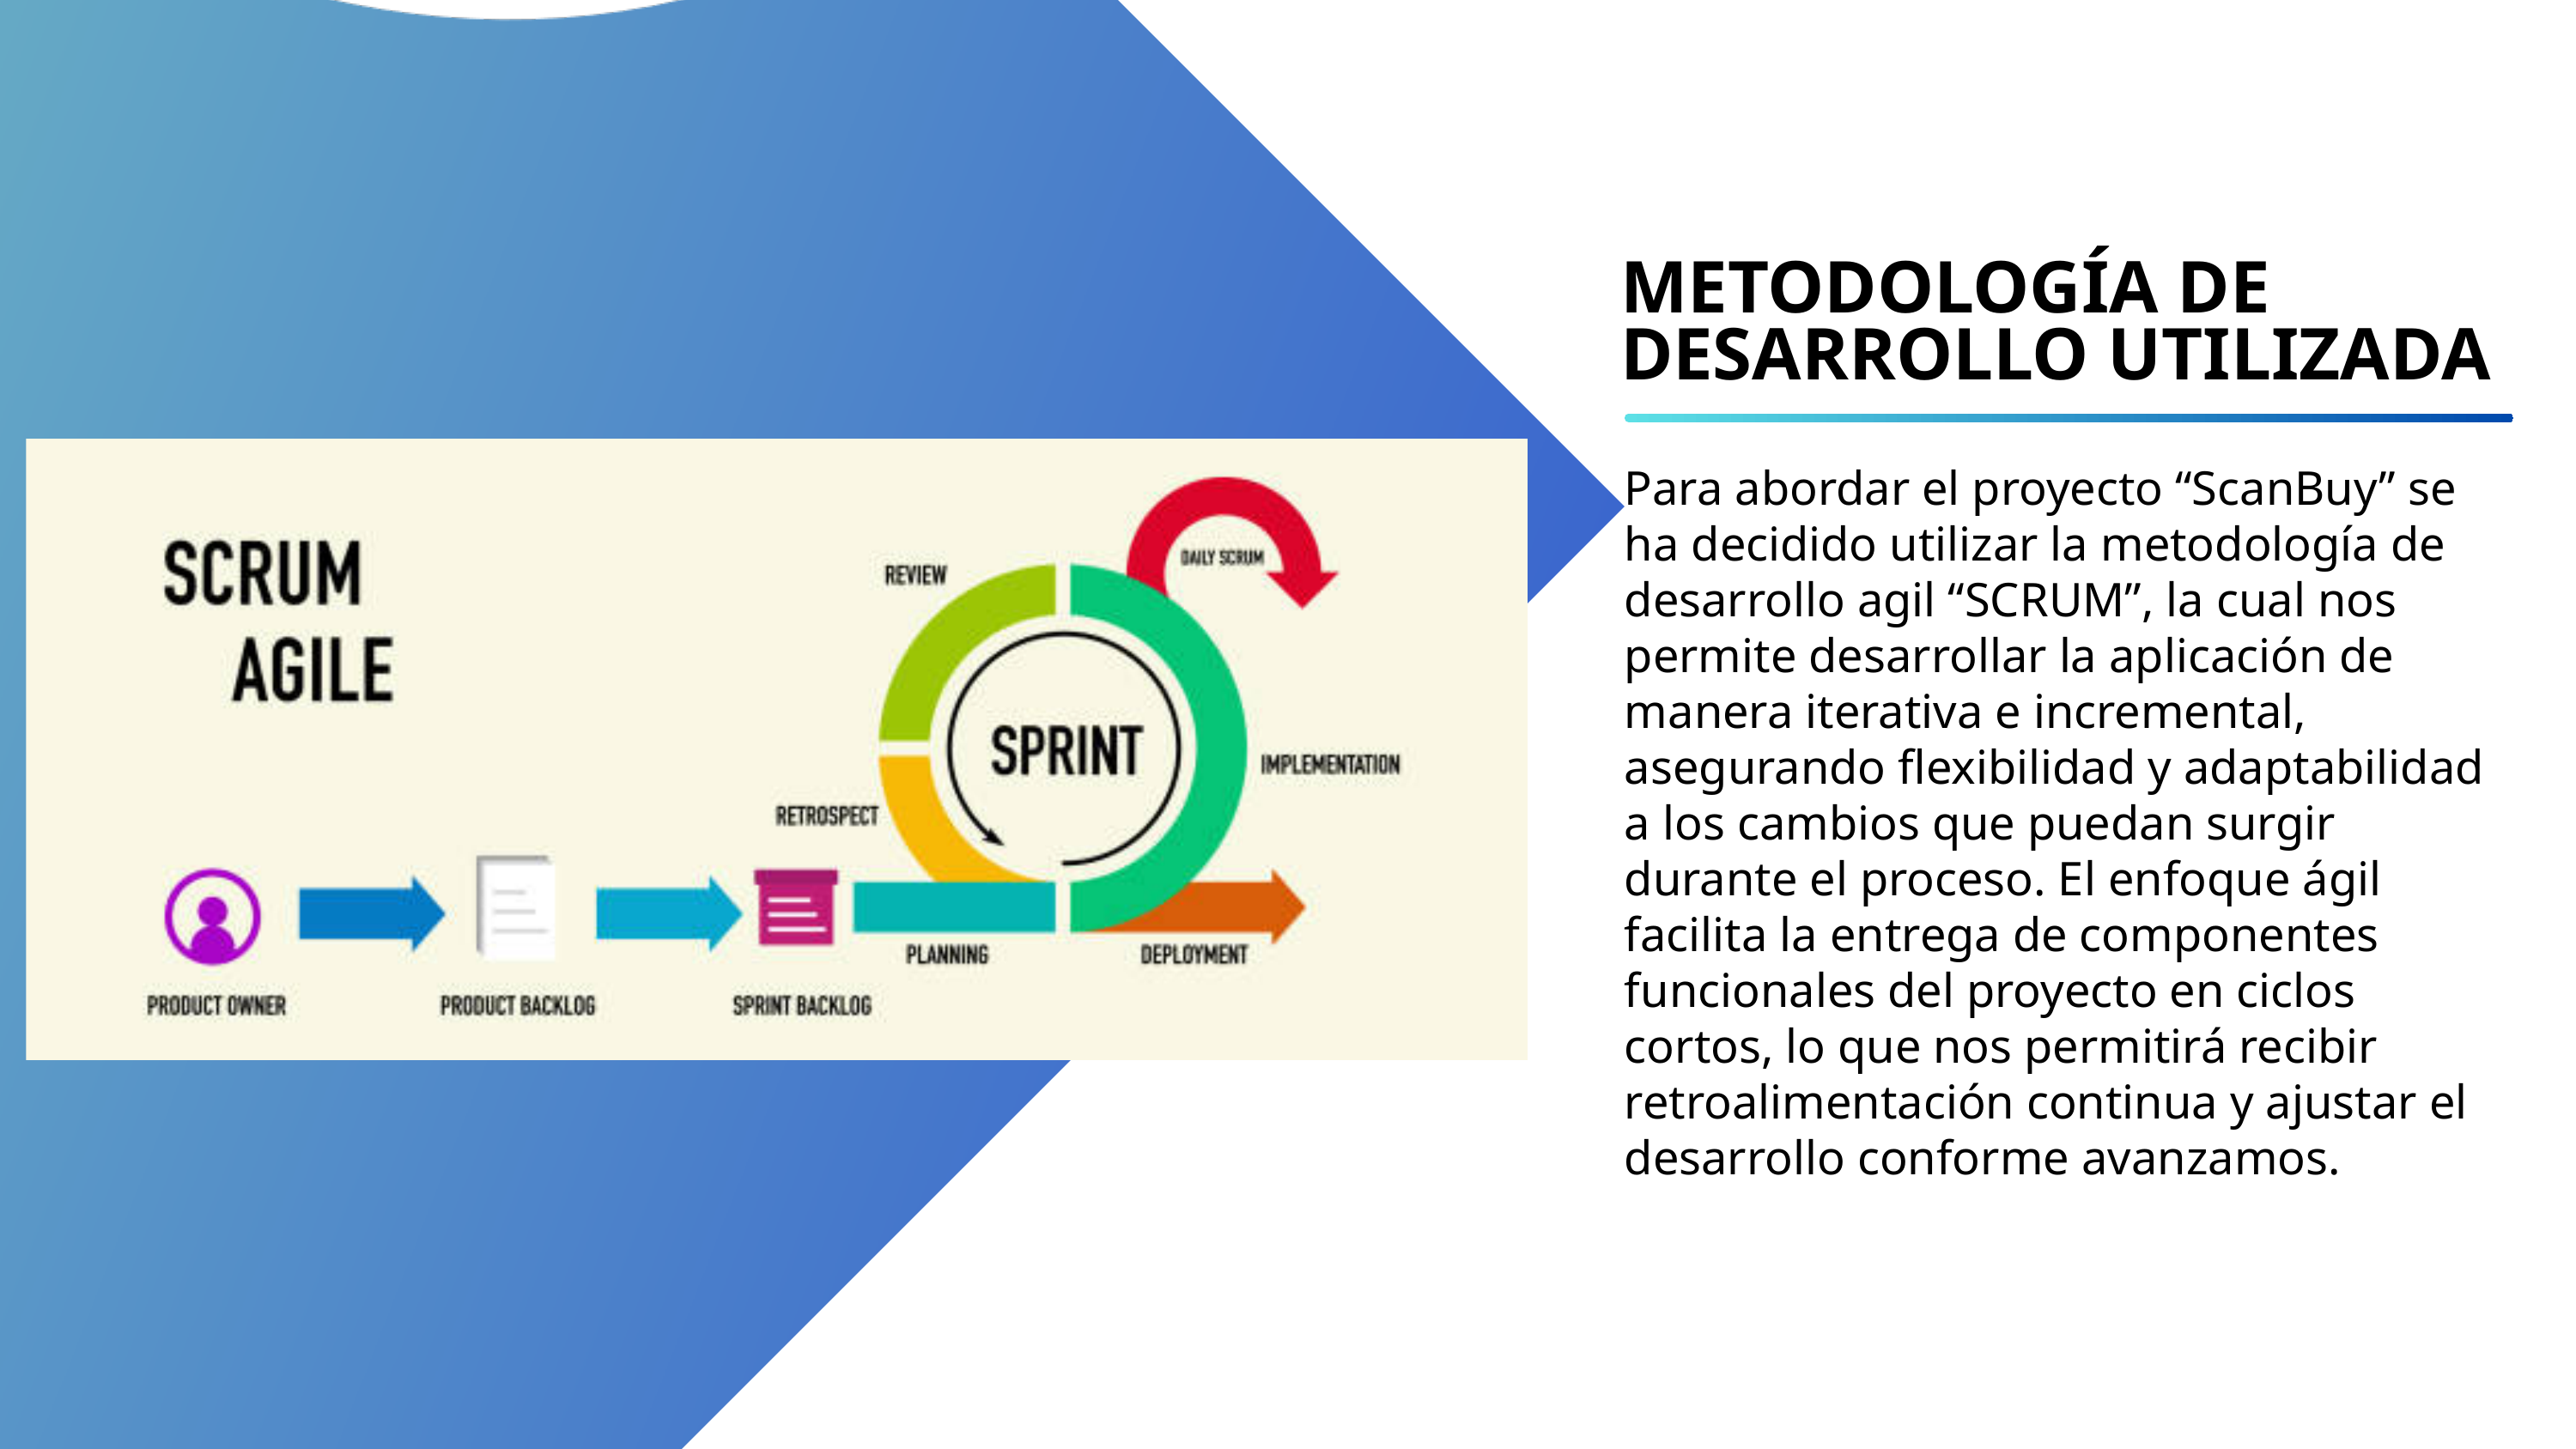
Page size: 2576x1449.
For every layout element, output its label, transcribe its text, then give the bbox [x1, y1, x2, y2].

text_box [26, 439, 1528, 1060]
text_box Para abordar el proyecto “ScanBuy” se ha decidido utilizar la metodología de desarrollo agil “SCRUM”, la cual nos permite desarrollar la aplicación de manera iterativa e incremental, asegurando flexibilidad y adaptabilidad a los cambios que puedan surgir durante el proceso. El enfoque ágil facilita la entrega de componentes funcionales del proyecto en ciclos cortos, lo que nos permitirá recibir retroalimentación continua y ajustar el desarrollo conforme avanzamos. [1624, 458, 2494, 1240]
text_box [1624, 413, 2514, 423]
text_box METODOLOGÍA DE DESARROLLO UTILIZADA [1620, 260, 2576, 394]
text_box [0, 0, 1624, 1449]
